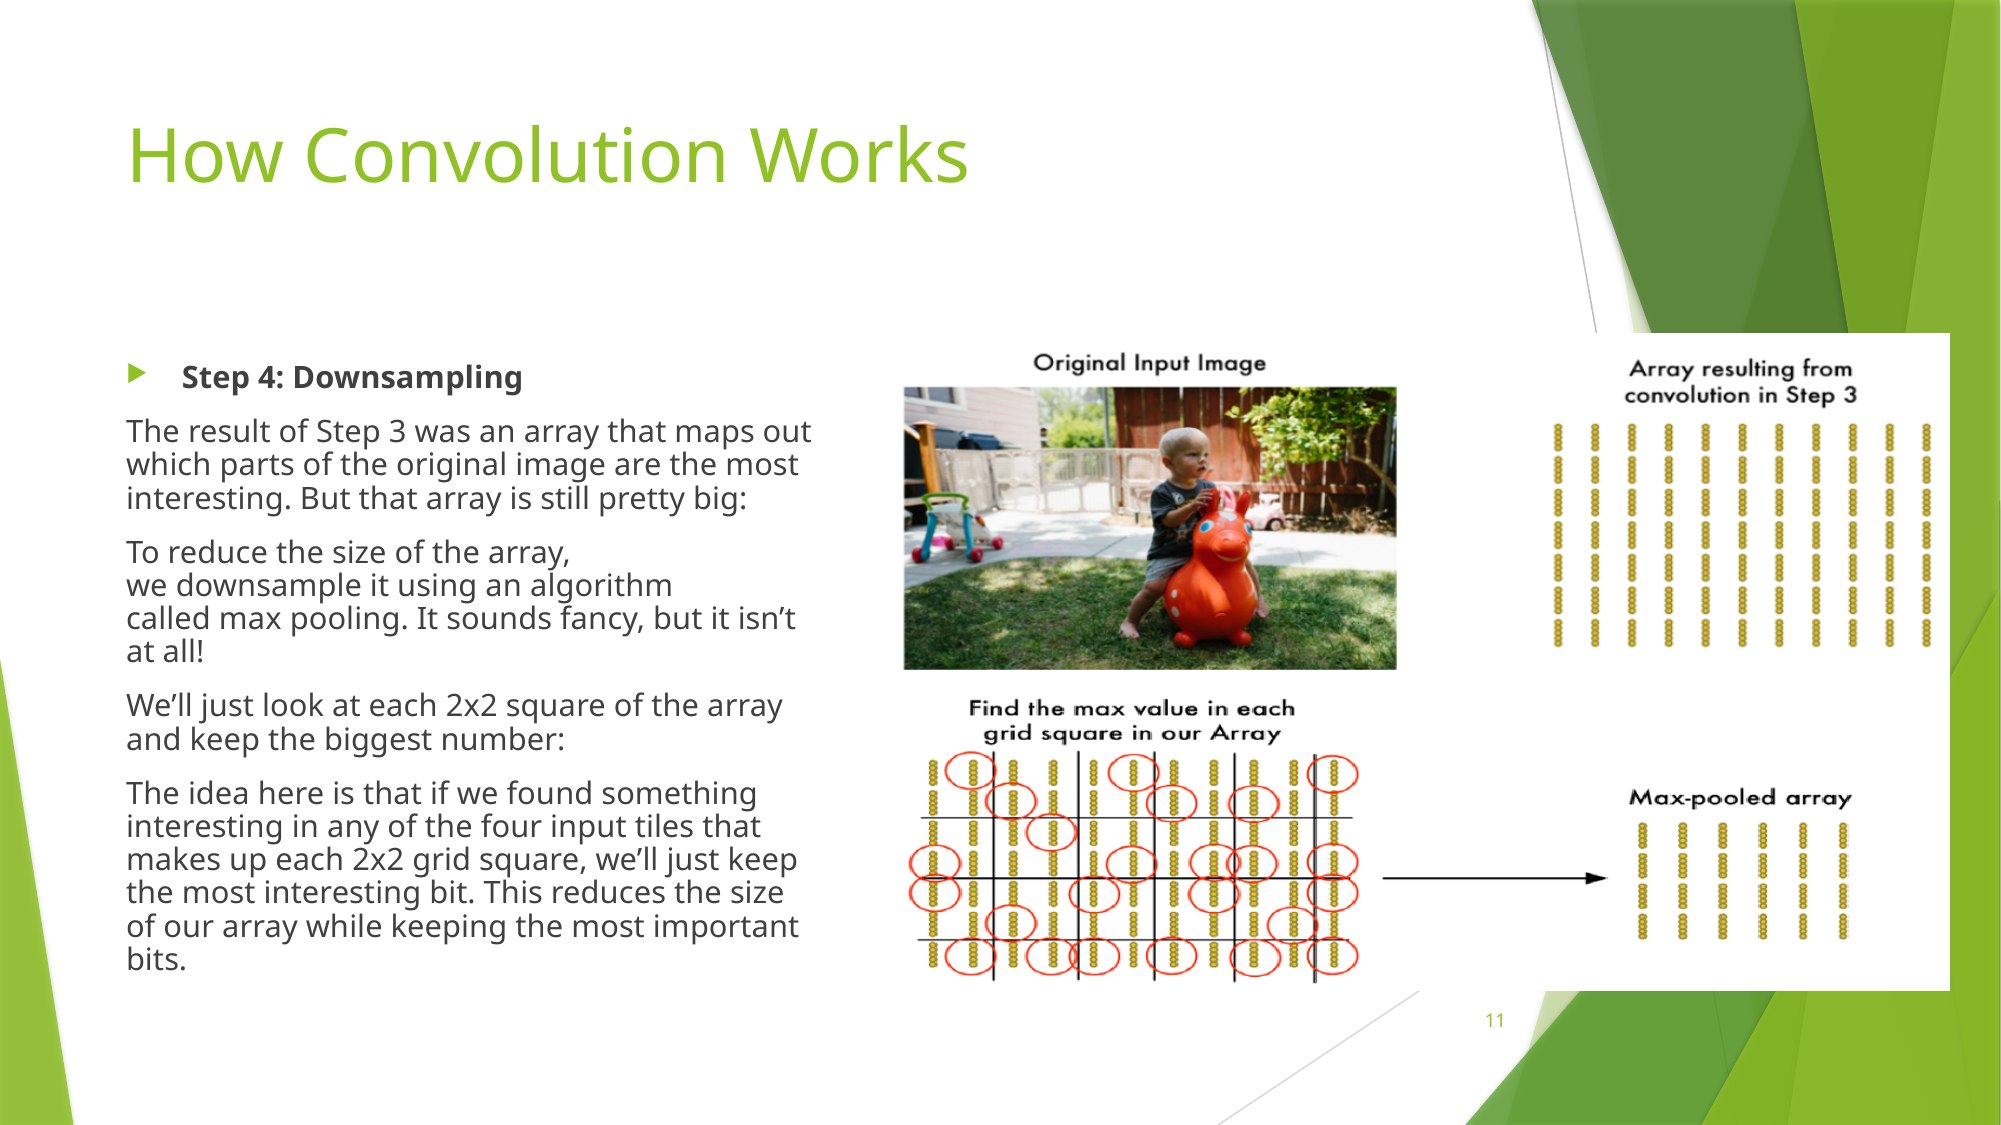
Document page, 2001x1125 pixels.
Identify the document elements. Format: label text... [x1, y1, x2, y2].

list Step 4: Downsampling The result of Step 3 was an array that maps out which parts of the original image are the most interesting. But that array is still pretty big: To reduce the size of the array, we downsample it using an algorithm called max pooling. It sounds fancy, but it isn’t at all! We’ll just look at each 2x2 square of the array and keep the biggest number: The idea here is that if we found something interesting in any of the four input tiles that makes up each 2x2 grid square, we’ll just keep the most interesting bit. This reduces the size of our array while keeping the most important bits. [111, 354, 835, 992]
picture [872, 332, 1951, 992]
slide_number 11 [1409, 1000, 1522, 1051]
title How Convolution Works [111, 99, 1522, 317]
